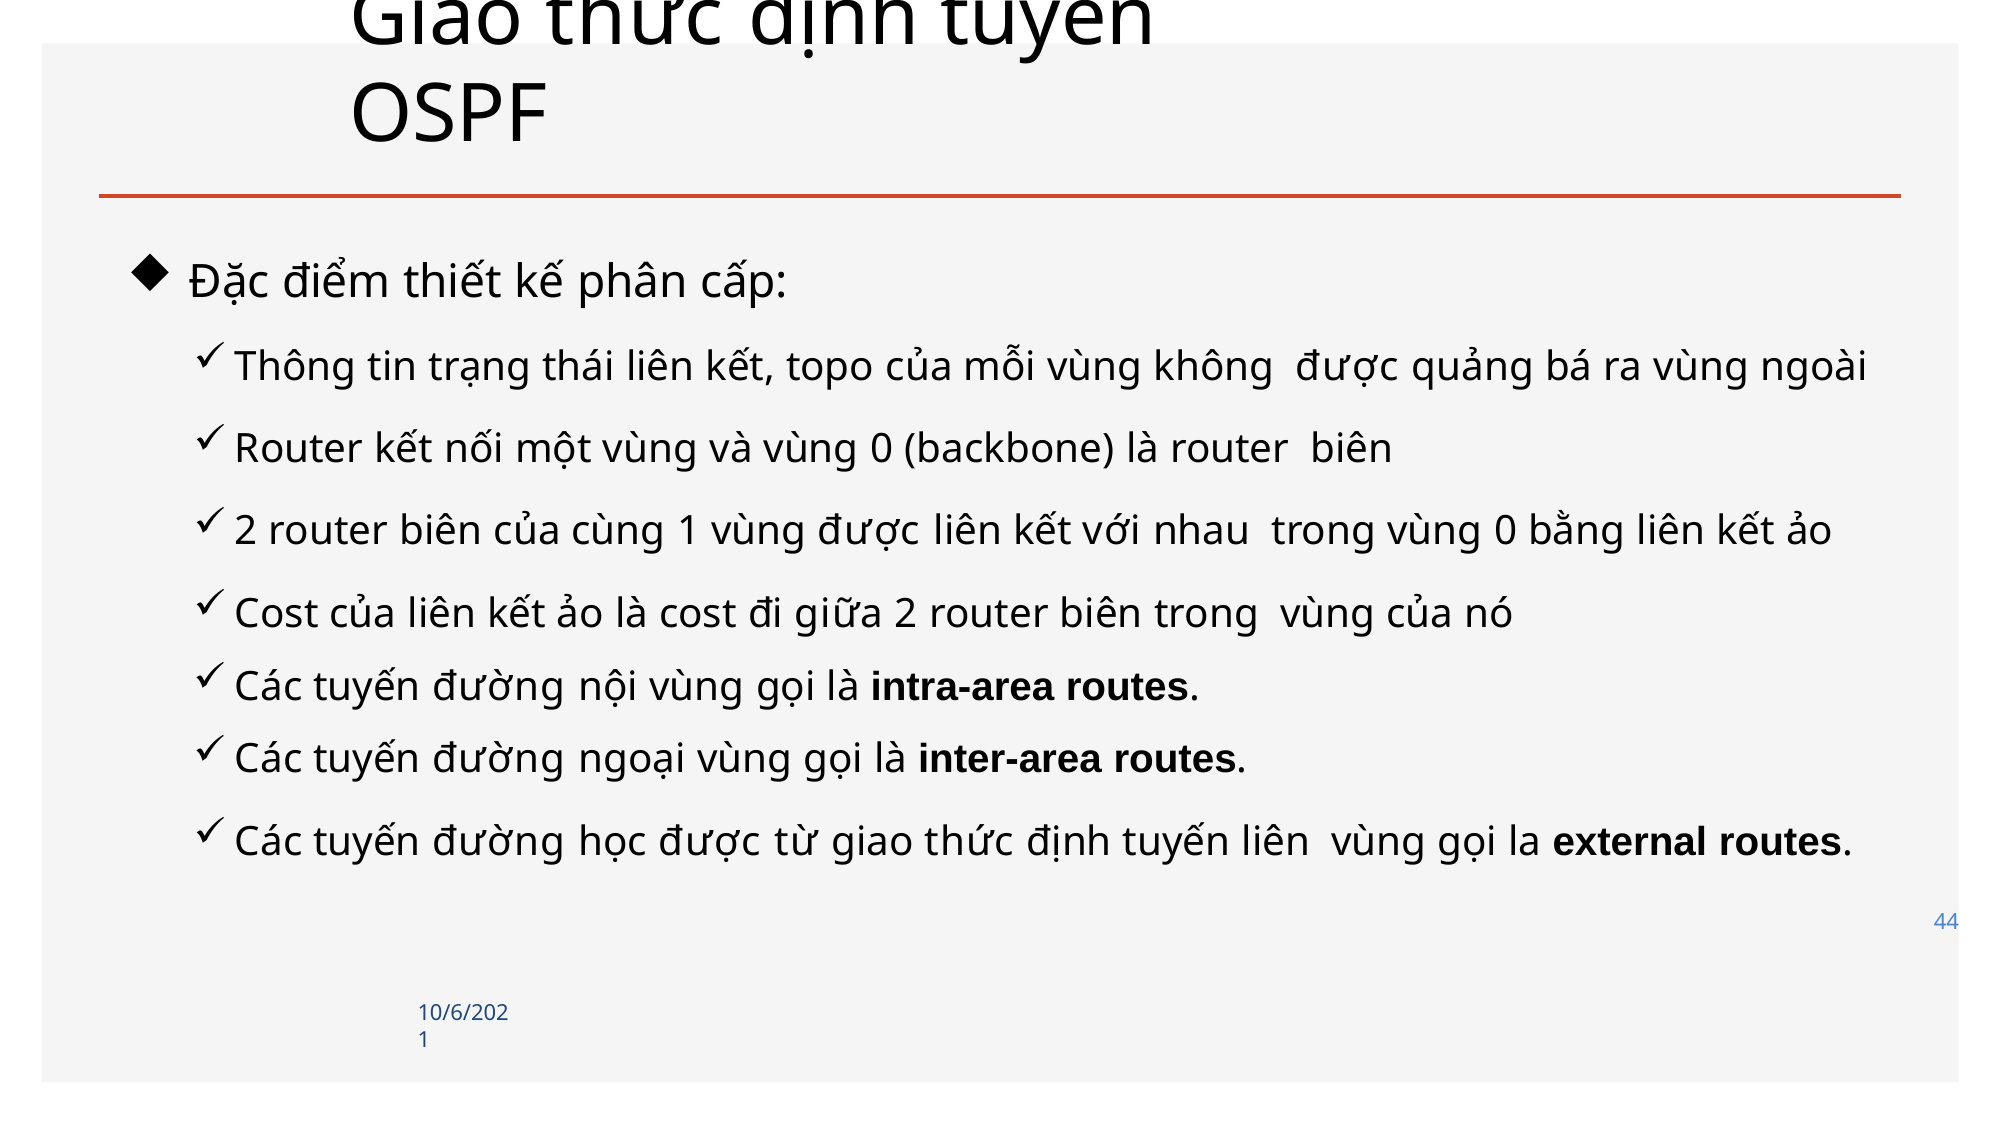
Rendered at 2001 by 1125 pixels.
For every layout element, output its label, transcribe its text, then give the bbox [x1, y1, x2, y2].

title Giao thức định tuyến OSPF [347, 0, 1343, 158]
text_box 10/6/2021 [415, 999, 518, 1052]
text_box Đặc điểm thiết kế phân cấp: Thông tin trạng thái liên kết, topo của mỗi vùng không được quảng bá ra vùng ngoài Router kết nối một vùng và vùng 0 (backbone) là router biên 2 router biên của cùng 1 vùng được liên kết với nhau trong vùng 0 bằng liên kết ảo Cost của liên kết ảo là cost đi giữa 2 router biên trong vùng của nó Các tuyến đường nội vùng gọi là intra-area routes. Các tuyến đường ngoại vùng gọi là inter-area routes. Các tuyến đường học được từ giao thức định tuyến liên vùng gọi la external routes. [125, 221, 1959, 863]
slide_number 44 [1484, 863, 1959, 1125]
